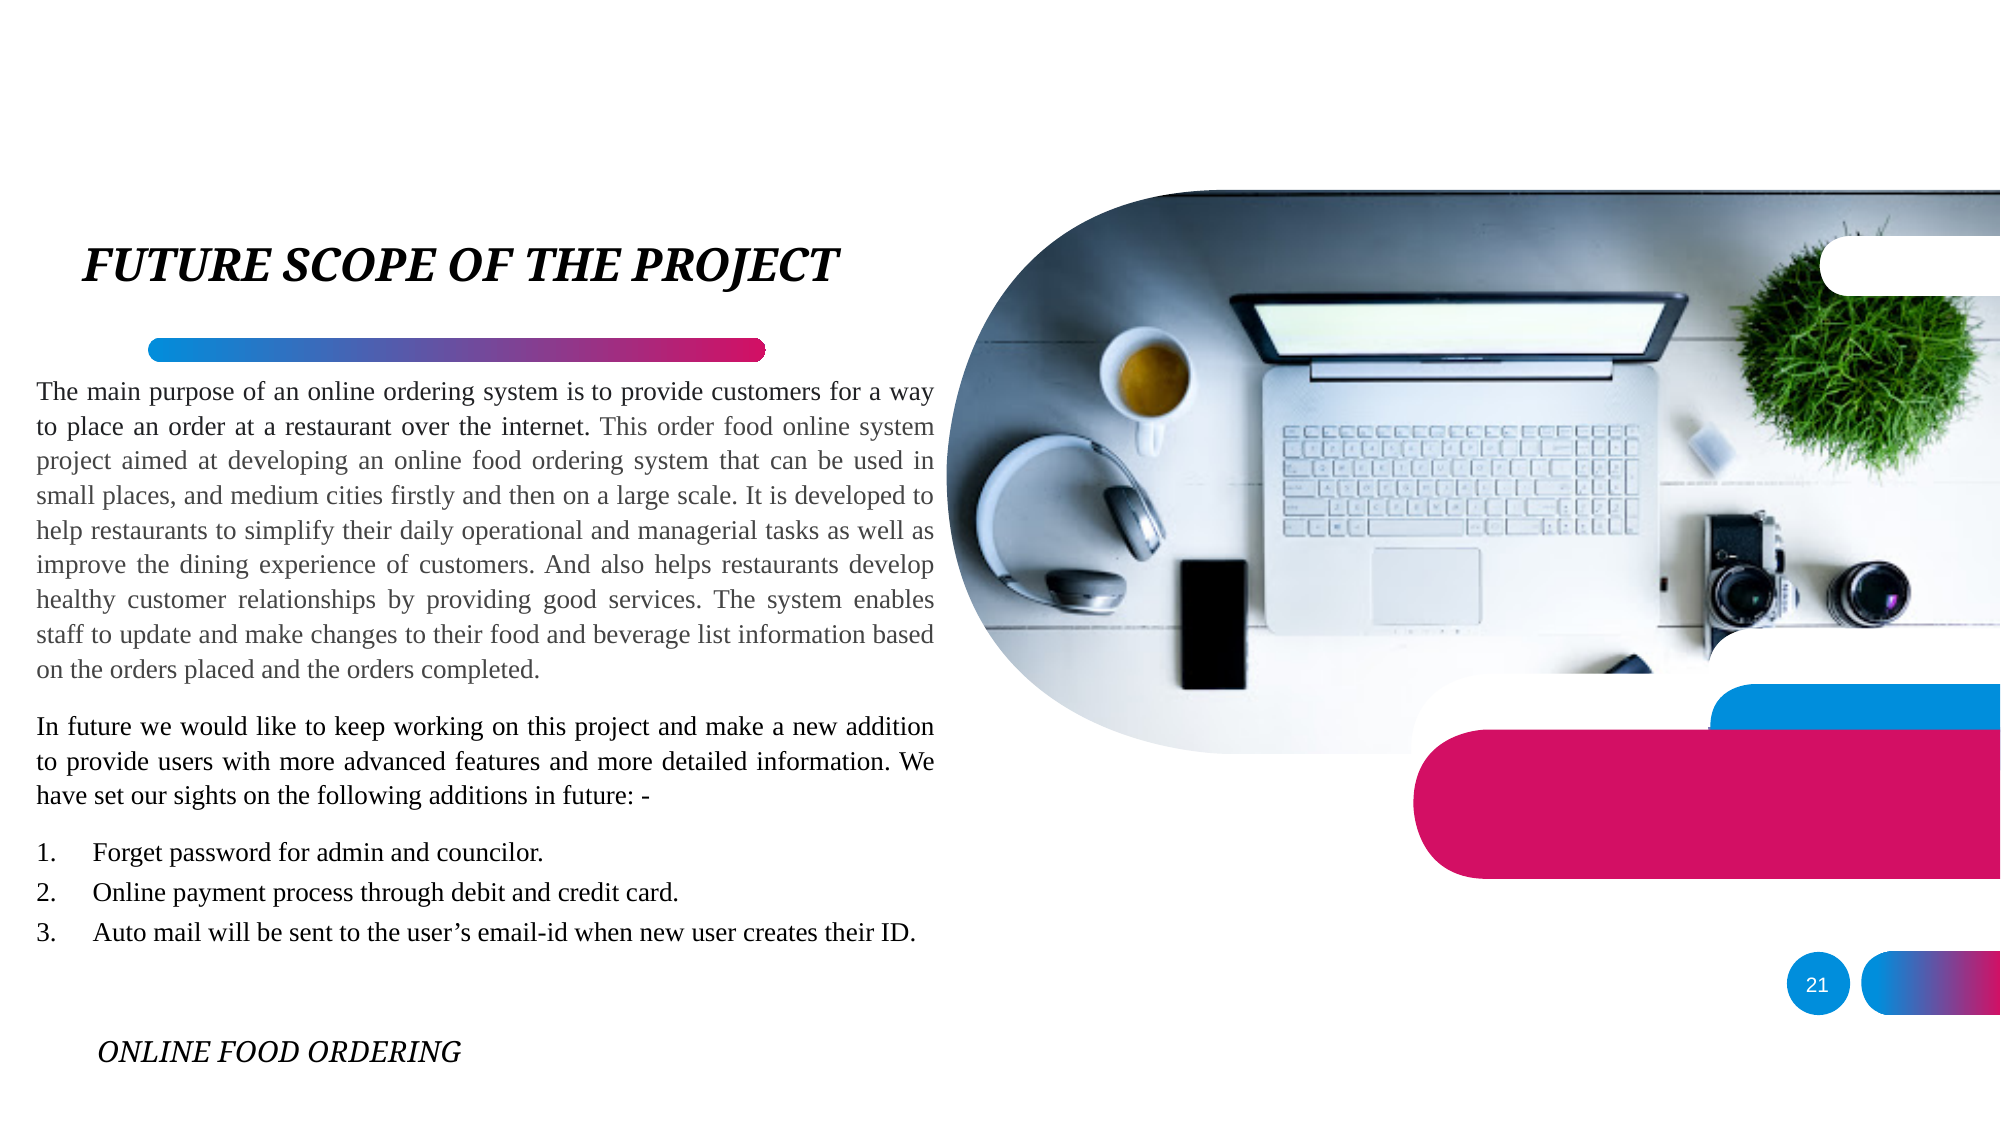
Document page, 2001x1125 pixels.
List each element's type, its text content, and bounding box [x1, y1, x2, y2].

slide_number 21 [1772, 954, 1863, 1015]
text_box The main purpose of an online ordering system is to provide customers for a way to place an order at a restaurant over the internet. This order food online system project aimed at developing an online food ordering system that can be used in small places, and medium cities firstly and then on a large scale. It is developed to help restaurants to simplify their daily operational and managerial tasks as well as improve the dining experience of customers. And also helps restaurants develop healthy customer relationships by providing good services. The system enables staff to update and make changes to their food and beverage list information based on the orders placed and the orders completed. In future we would like to keep working on this project and make a new addition to provide users with more advanced features and more detailed information. We have set our sights on the following additions in future: - Forget password for admin and councilor. Online payment process through debit and credit card. Auto mail will be sent to the user’s email-id when new user creates their ID. [21, 363, 960, 1038]
title FUTURE SCOPE OF THE PROJECT [67, 210, 946, 323]
picture [946, 189, 2000, 754]
footer ONLINE FOOD ORDERING [82, 1045, 724, 1093]
